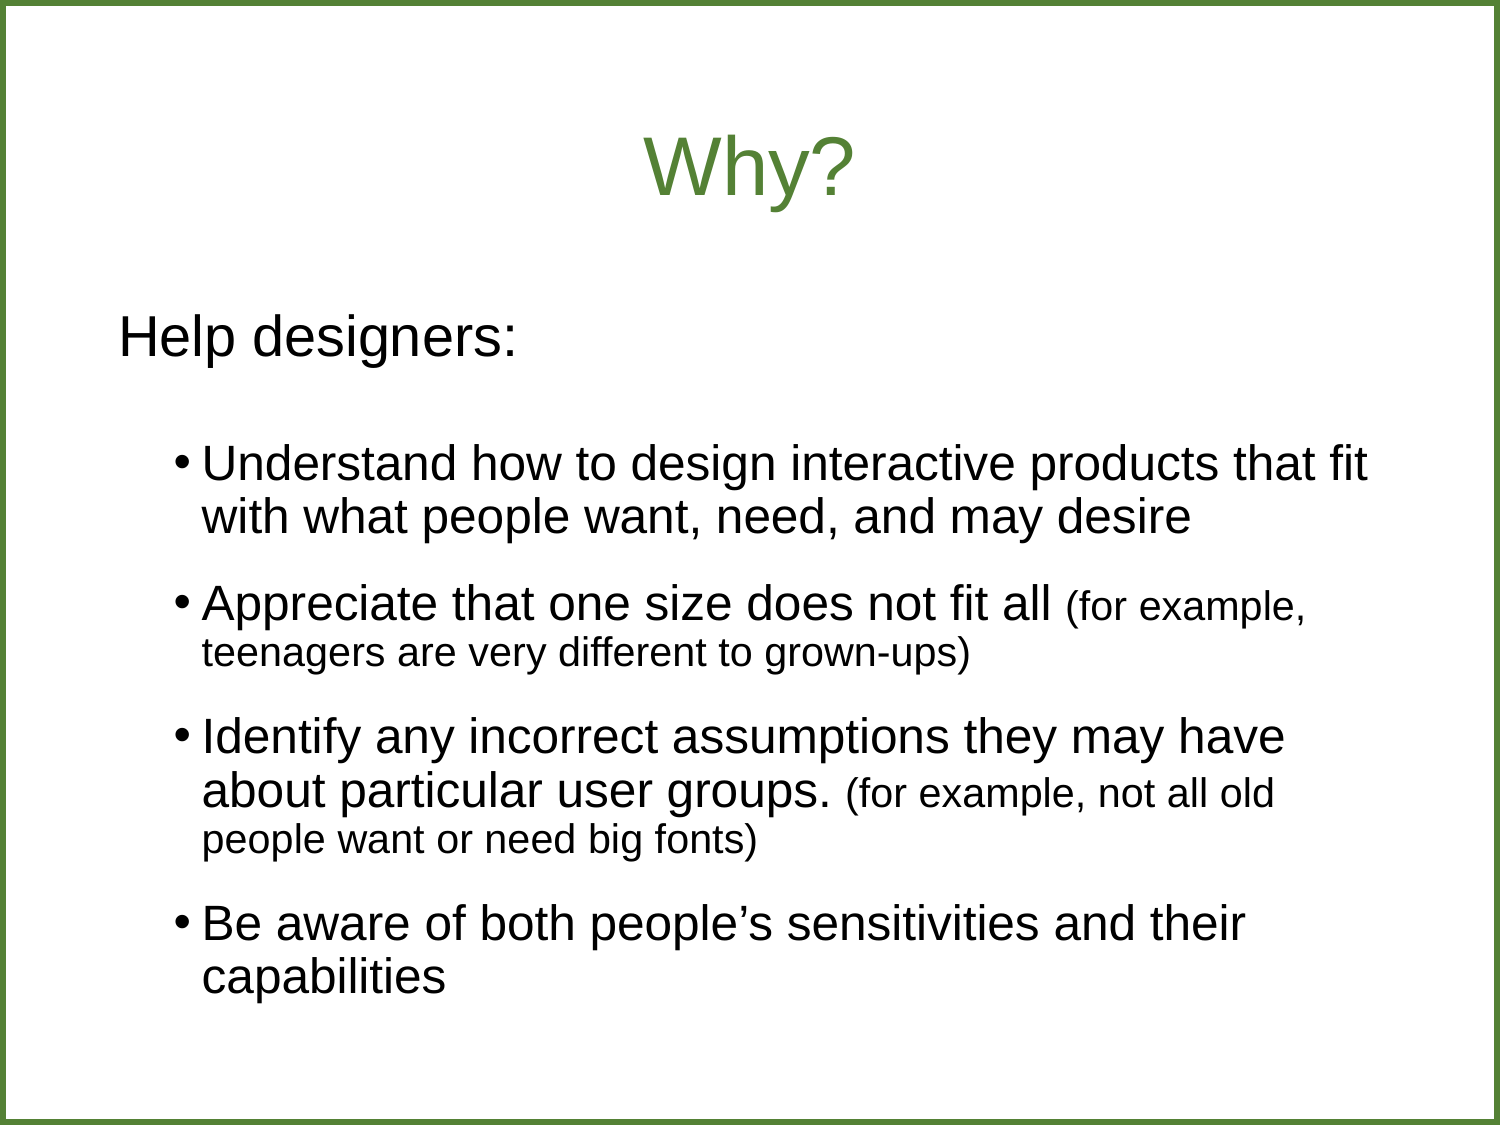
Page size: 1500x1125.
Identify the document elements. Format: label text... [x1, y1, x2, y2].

list Help designers: Understand how to design interactive products that fit with what people want, need, and may desire Appreciate that one size does not fit all (for example, teenagers are very different to grown-ups) Identify any incorrect assumptions they may have about particular user groups. (for example, not all old people want or need big fonts) Be aware of both people’s sensitivities and their capabilities [103, 299, 1397, 1014]
title Why? [103, 59, 1397, 278]
